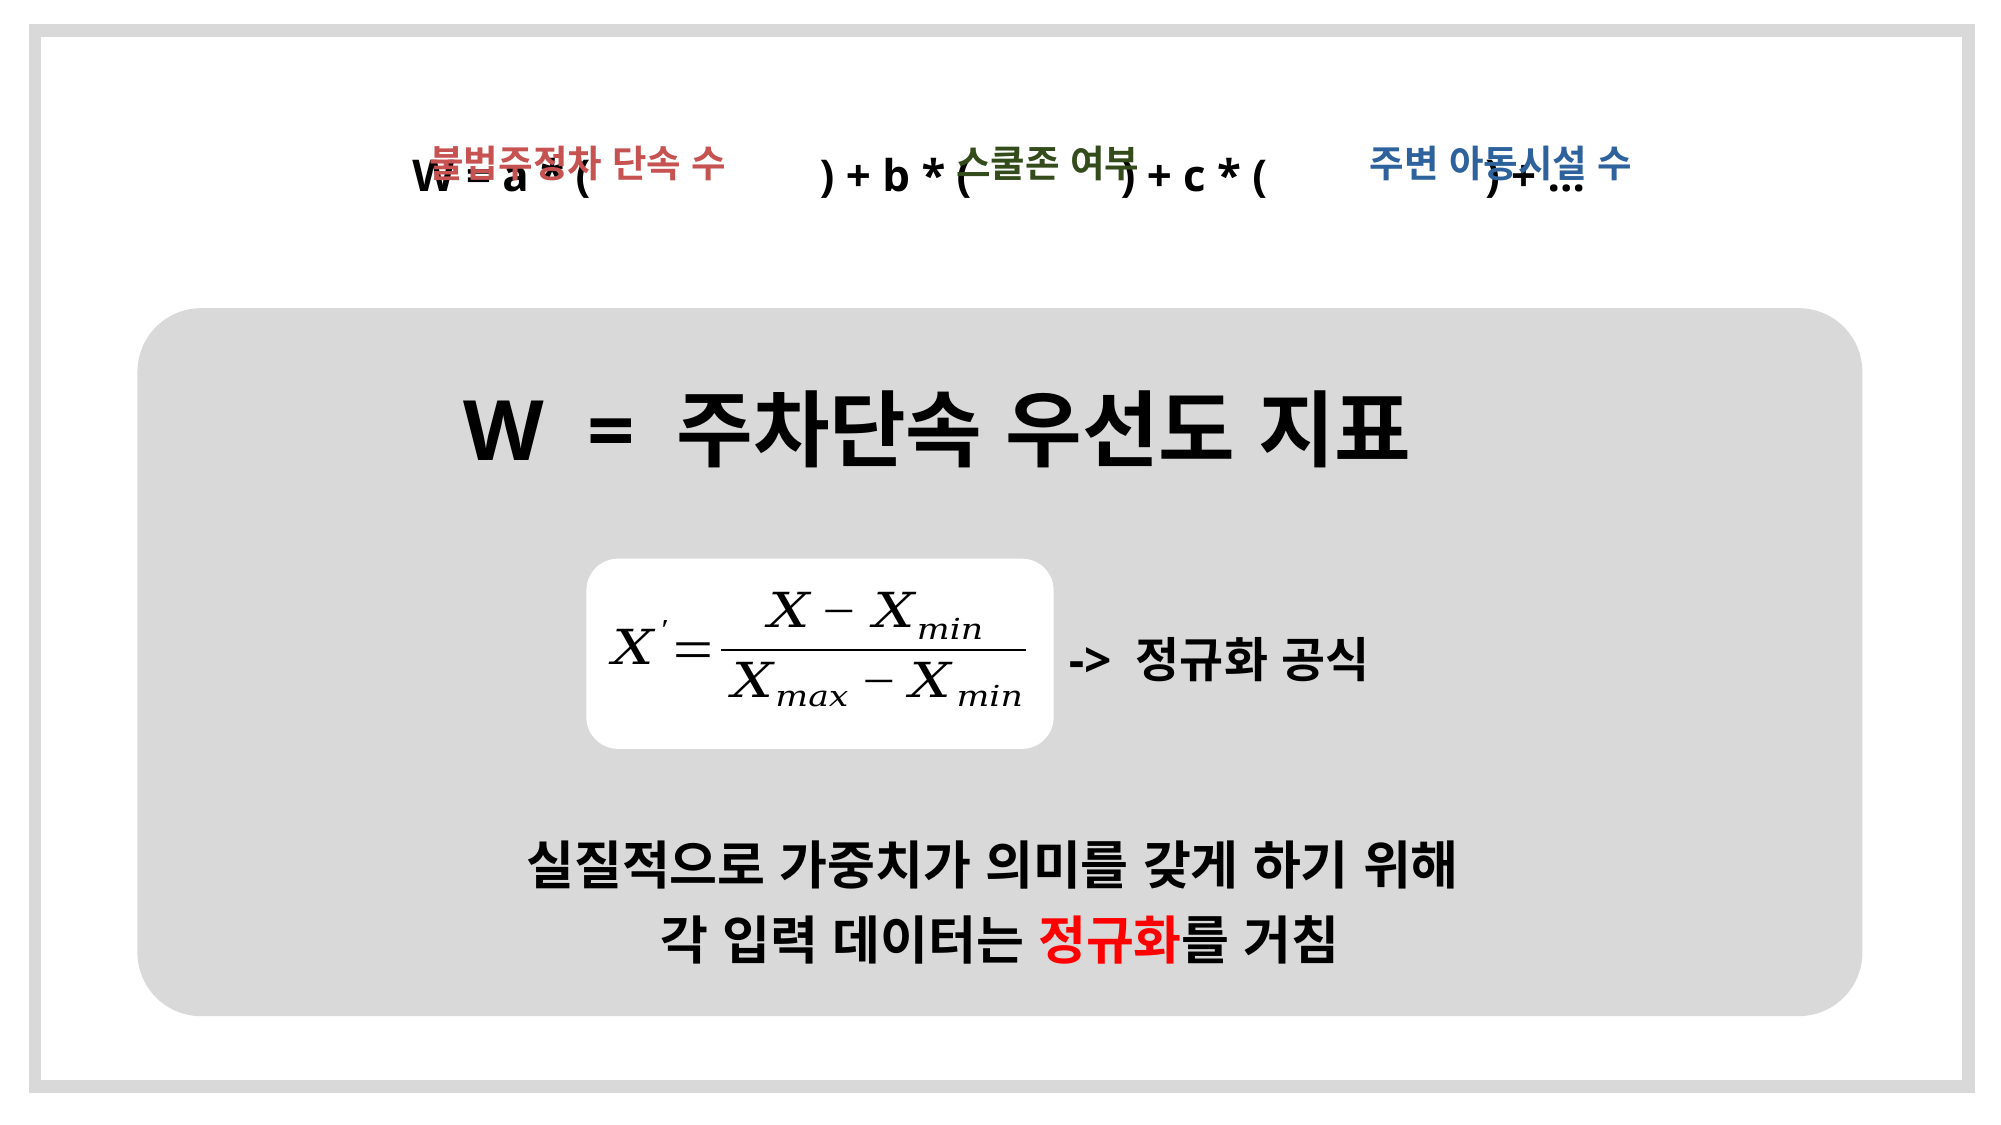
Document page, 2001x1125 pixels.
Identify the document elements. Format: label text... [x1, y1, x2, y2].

text_box 스쿨존 여부 [941, 132, 1172, 193]
text_box W = a * ( ) + b * ( ) + c * ( ) + … [167, 108, 1833, 253]
text_box W = 주차단속 우선도 지표 [448, 370, 1555, 485]
text_box 실질적으로 가중치가 의미를 갖게 하기 위해 각 입력 데이터는 정규화를 거침 [468, 812, 1532, 1040]
text_box 불법주정차 단속 수 [414, 132, 774, 193]
text_box [34, 29, 1969, 1088]
text_box 주변 아동시설 수 [1355, 132, 1668, 193]
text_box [586, 558, 1414, 749]
